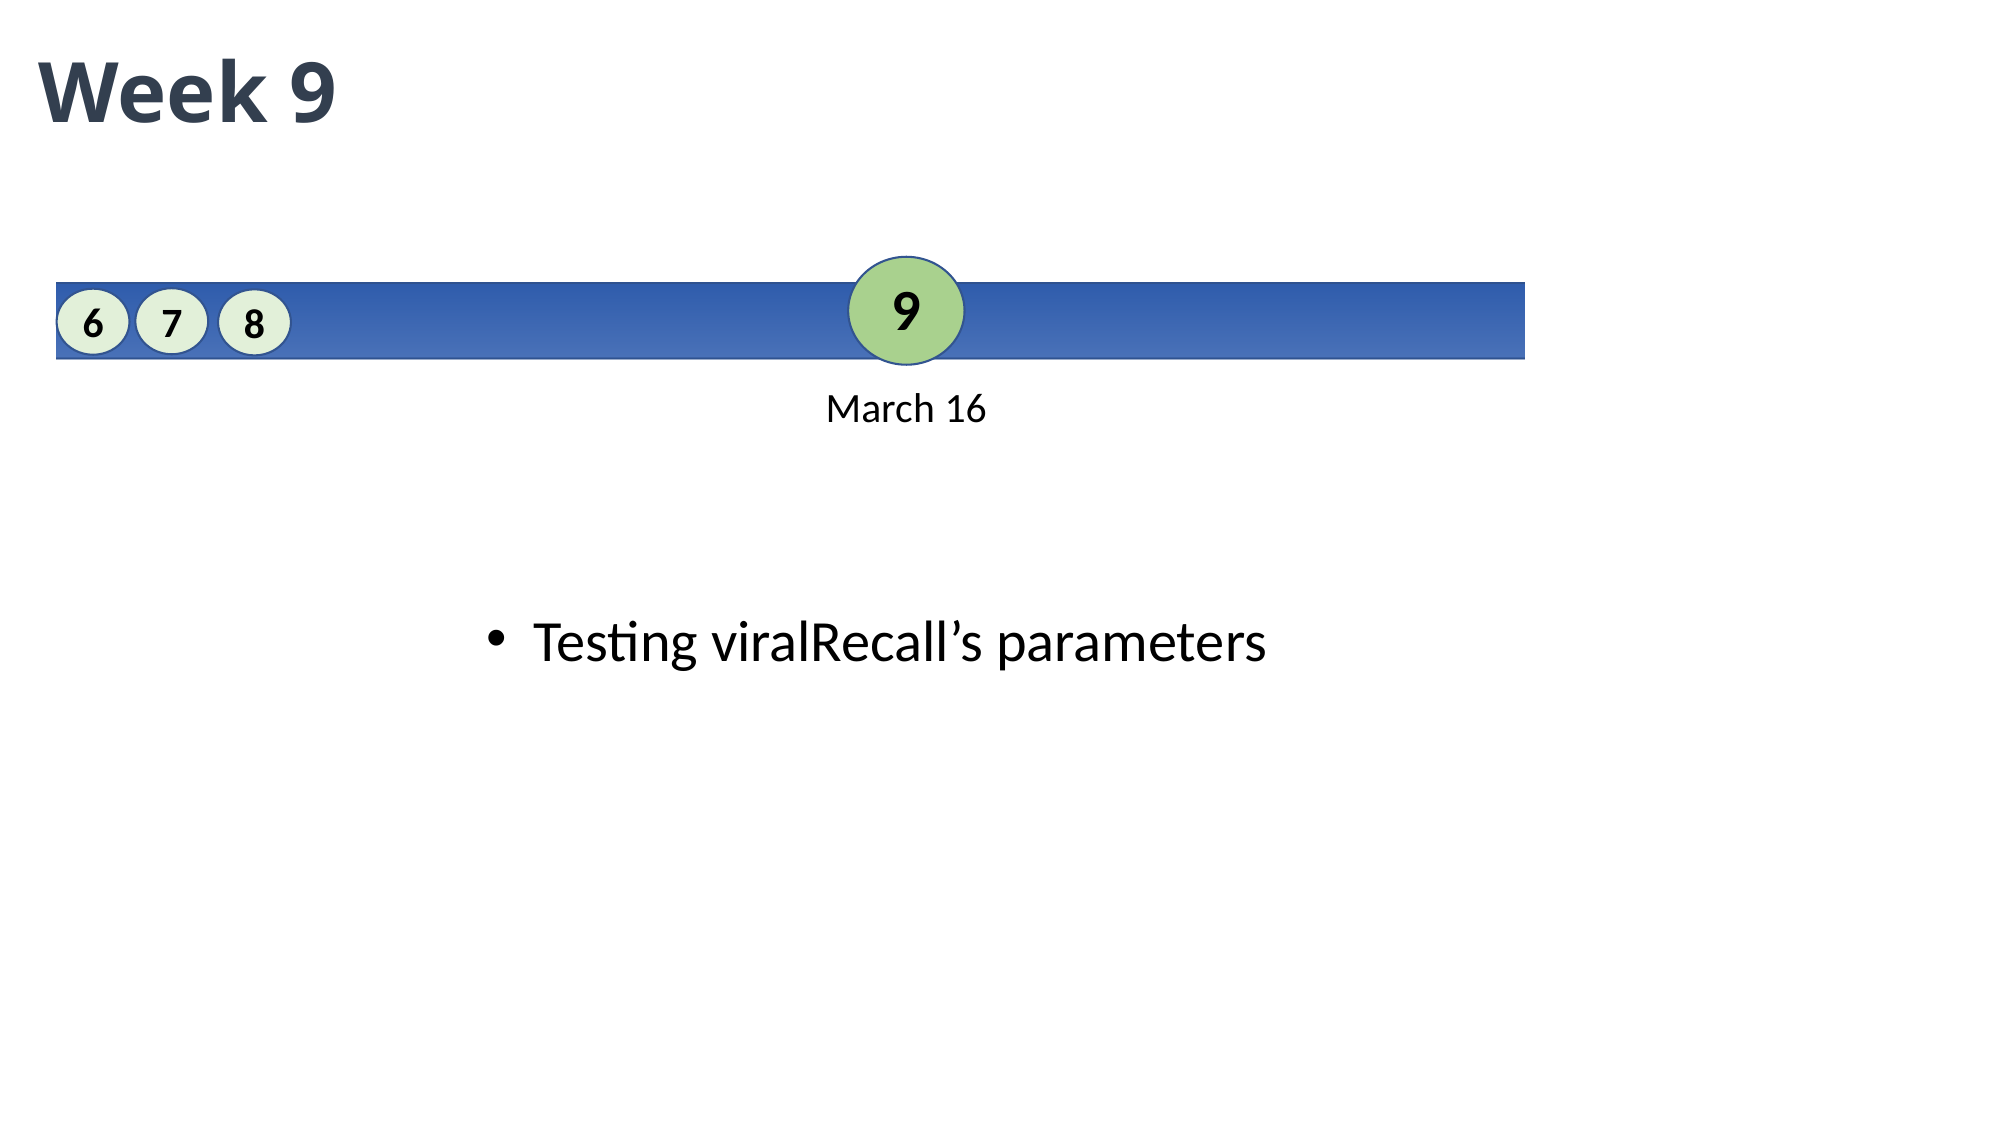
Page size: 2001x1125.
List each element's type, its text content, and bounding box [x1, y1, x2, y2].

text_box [56, 256, 1525, 385]
text_box Testing viralRecall’s parameters [471, 595, 1298, 821]
text_box March 16 [801, 385, 1012, 438]
title Week 9 [23, 36, 1472, 148]
